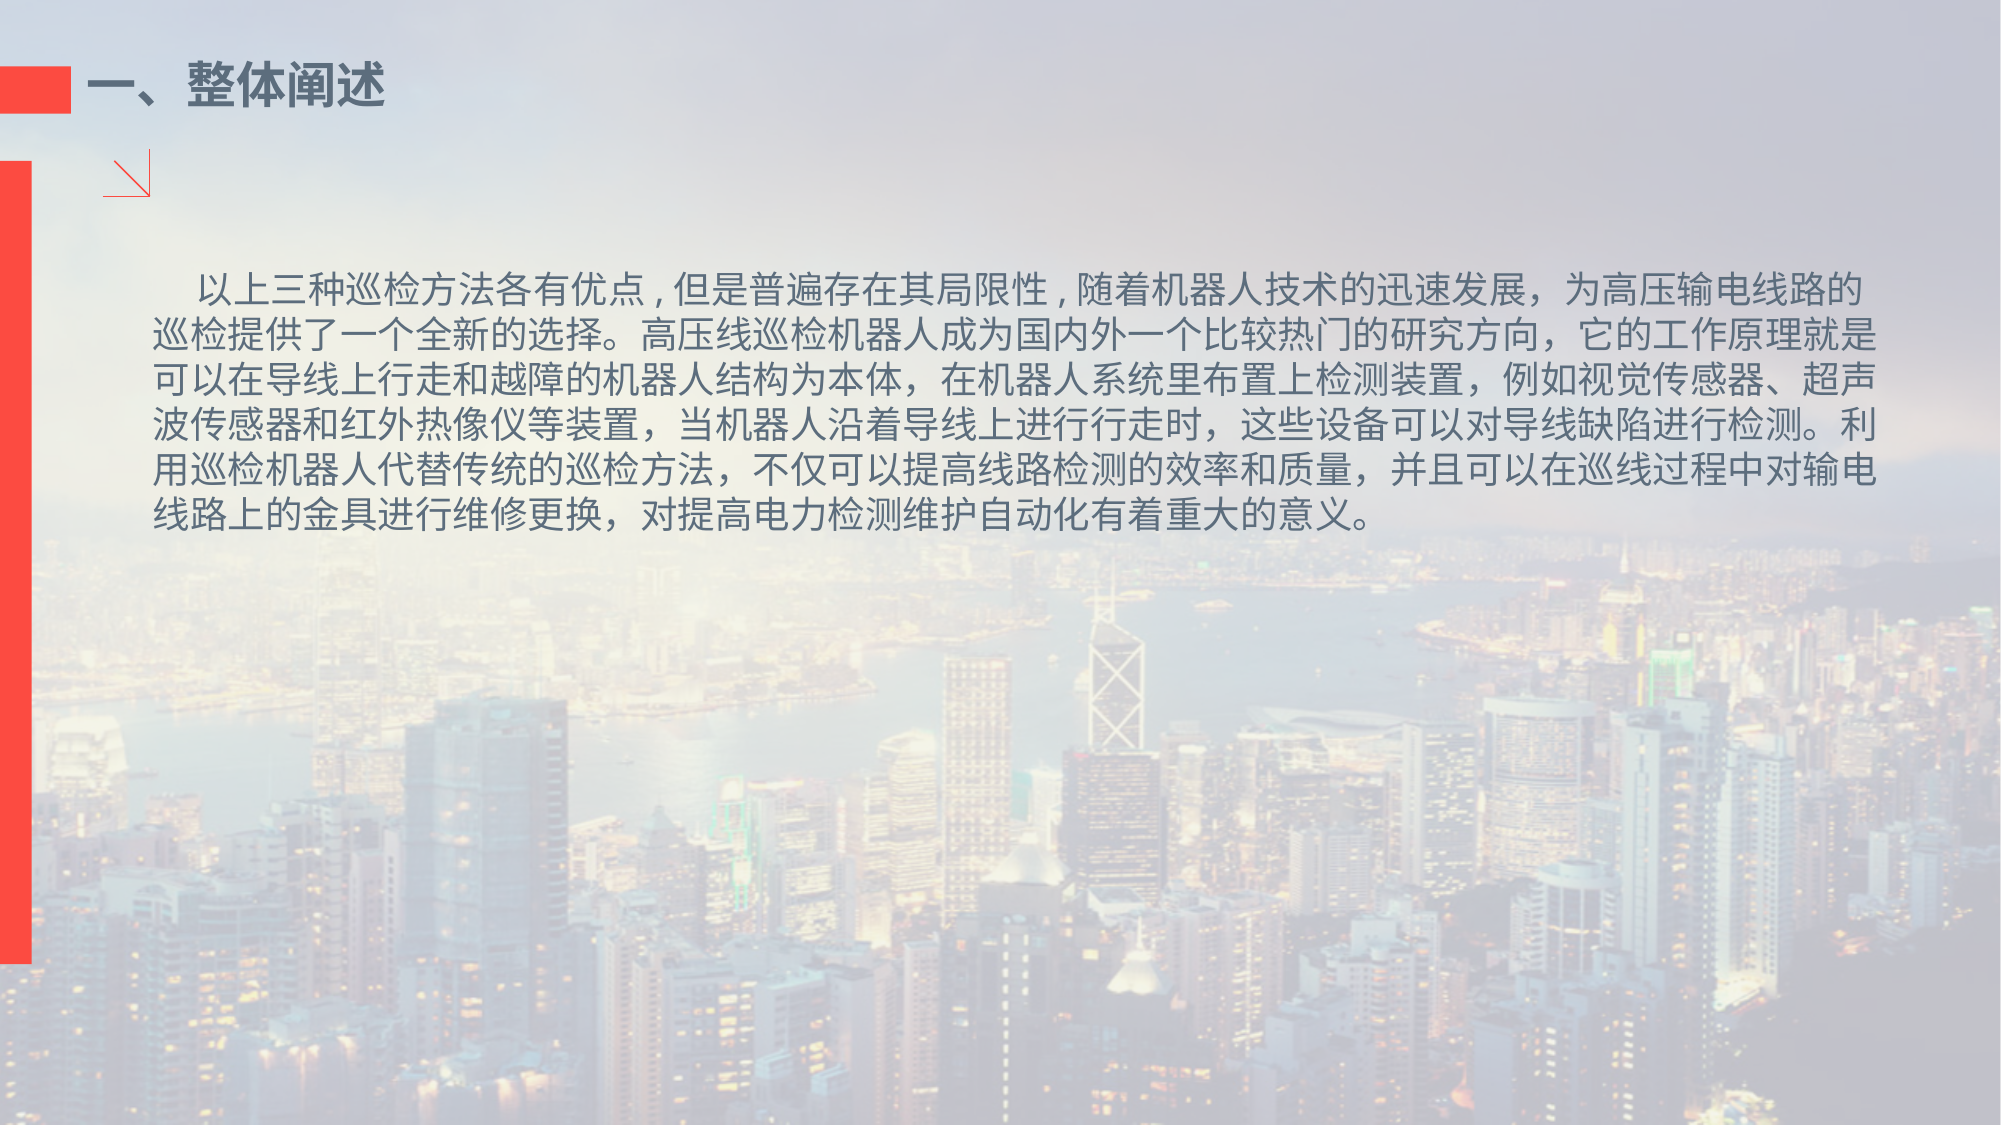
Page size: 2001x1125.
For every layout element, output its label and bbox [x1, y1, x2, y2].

picture [0, 0, 2001, 1125]
text_box [102, 148, 150, 197]
